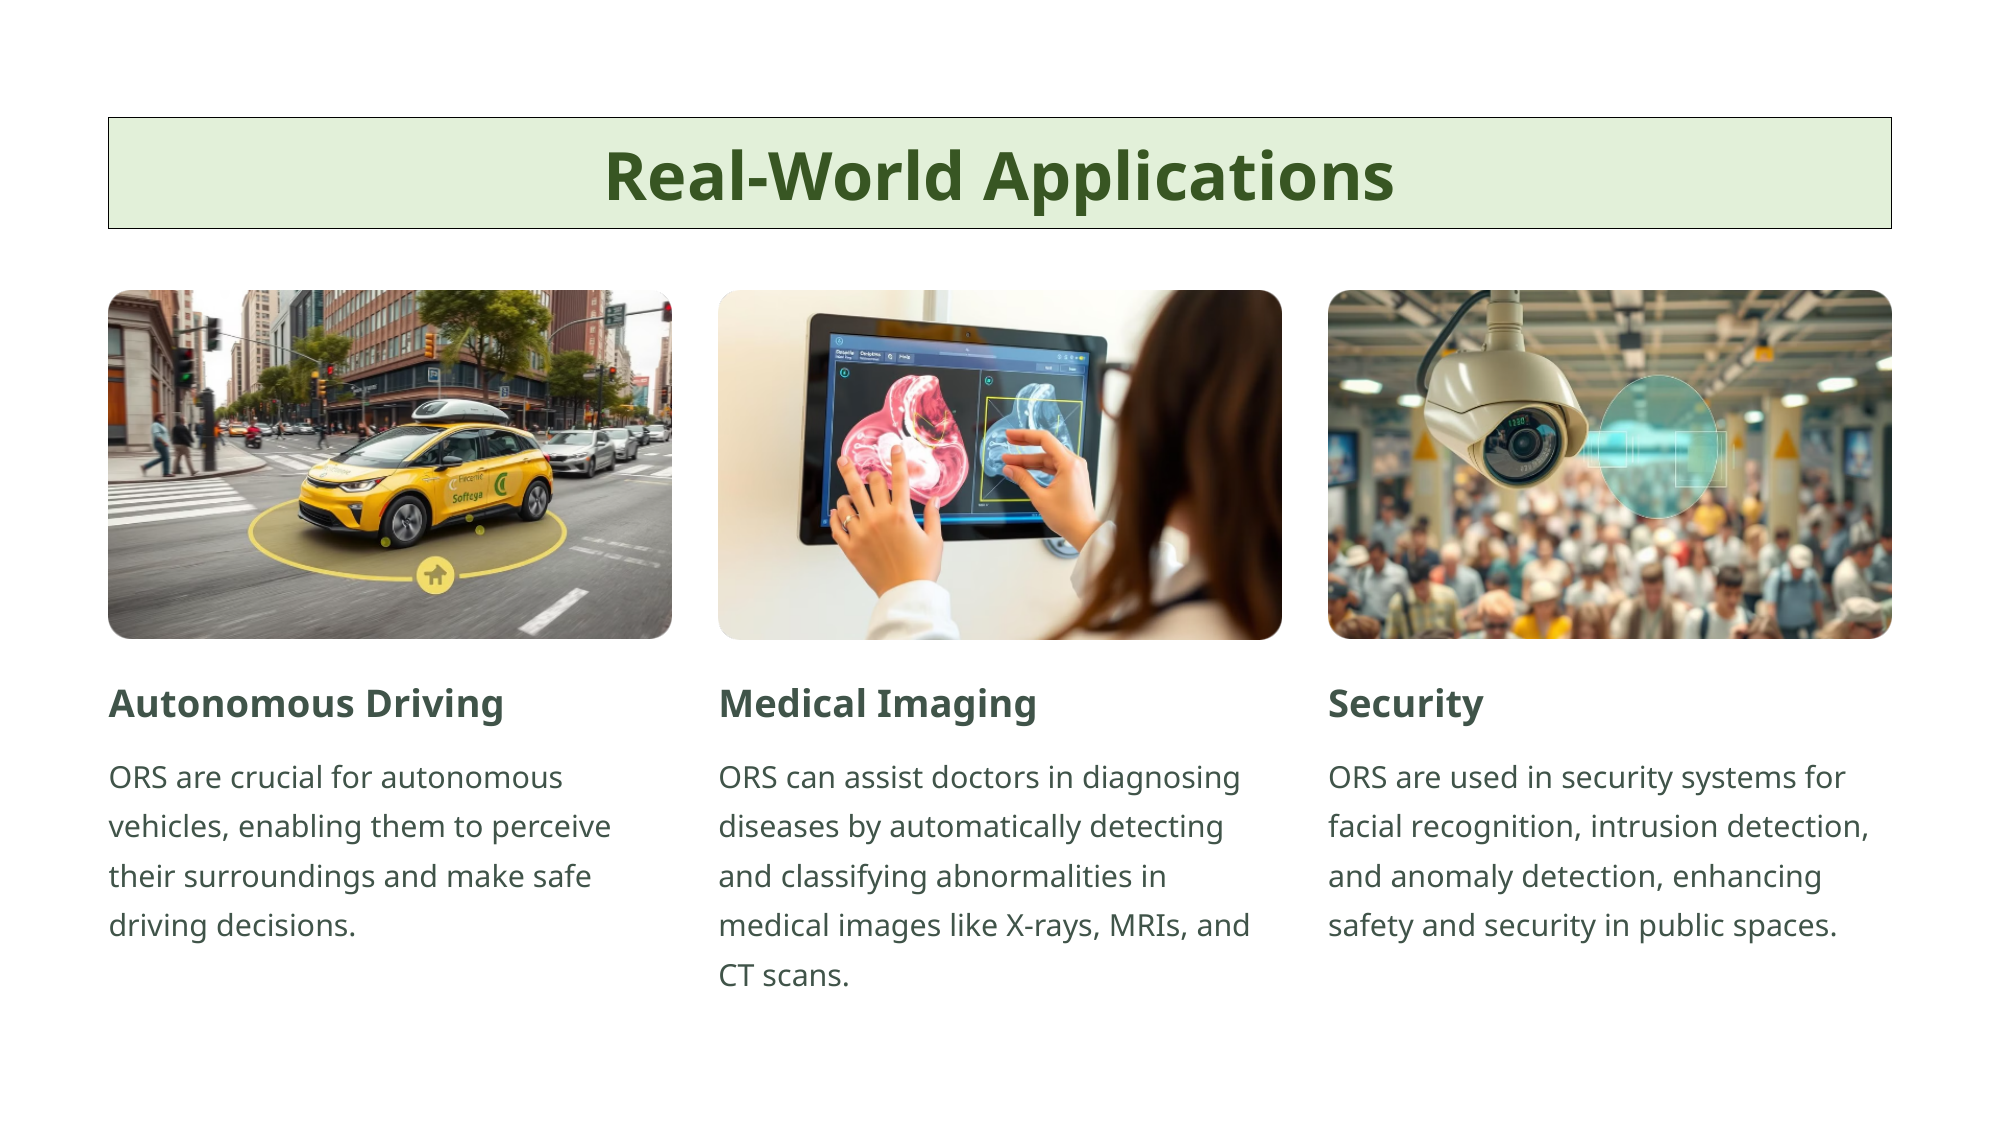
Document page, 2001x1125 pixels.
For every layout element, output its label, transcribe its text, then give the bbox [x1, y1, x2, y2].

picture [718, 290, 1282, 640]
text_box ORS are used in security systems for facial recognition, intrusion detection, and anomaly detection, enhancing safety and security in public spaces. [1328, 744, 1892, 993]
picture [108, 290, 672, 640]
text_box ORS can assist doctors in diagnosing diseases by automatically detecting and classifying abnormalities in medical images like X-rays, MRIs, and CT scans. [718, 744, 1282, 993]
text_box Security [1328, 677, 1716, 727]
text_box Medical Imaging [718, 677, 1106, 727]
text_box Autonomous Driving [108, 677, 521, 727]
text_box ORS are crucial for autonomous vehicles, enabling them to perceive their surroundings and make safe driving decisions. [108, 744, 672, 944]
text_box Real-World Applications [108, 117, 1892, 229]
picture [1328, 290, 1892, 640]
